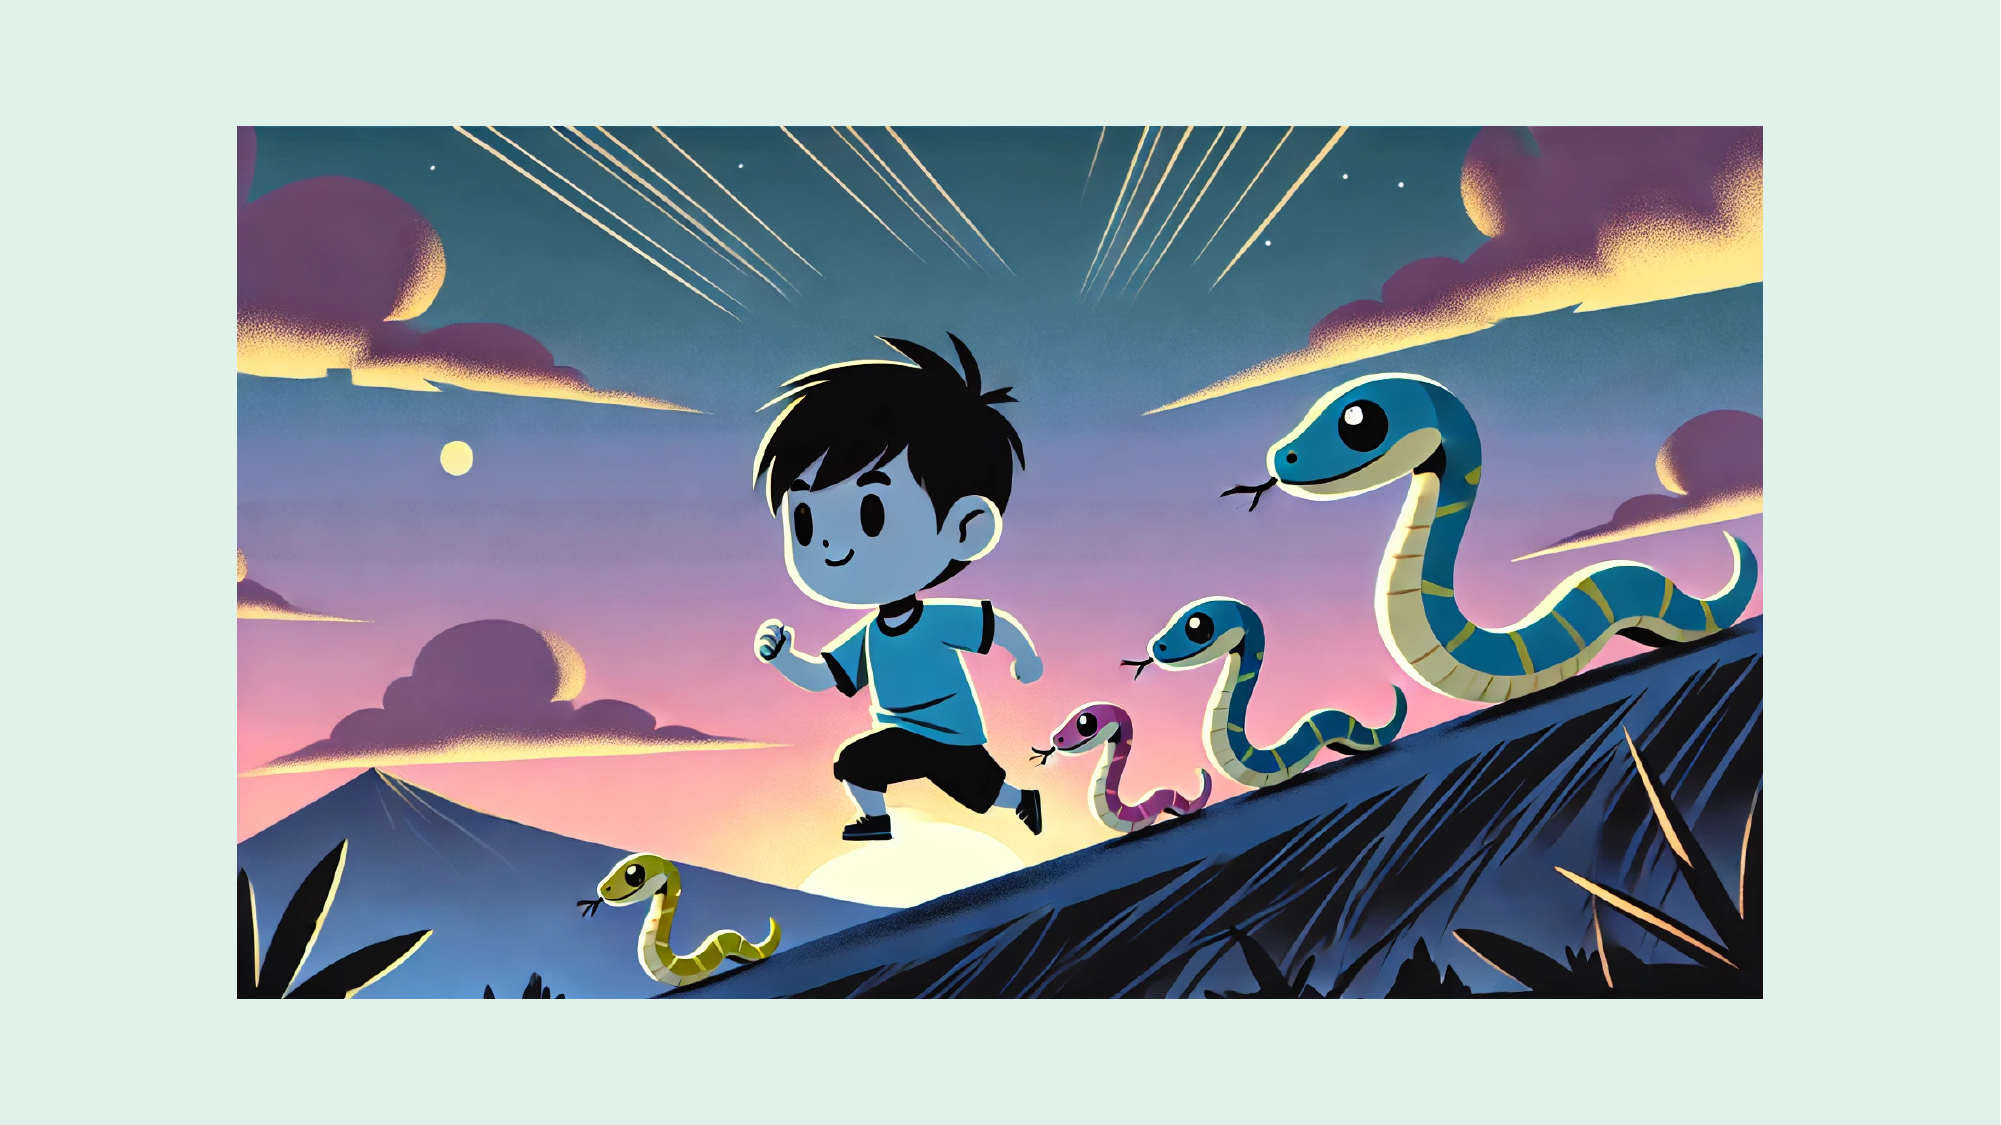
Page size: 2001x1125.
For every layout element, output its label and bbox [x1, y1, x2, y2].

list [236, 126, 1763, 999]
